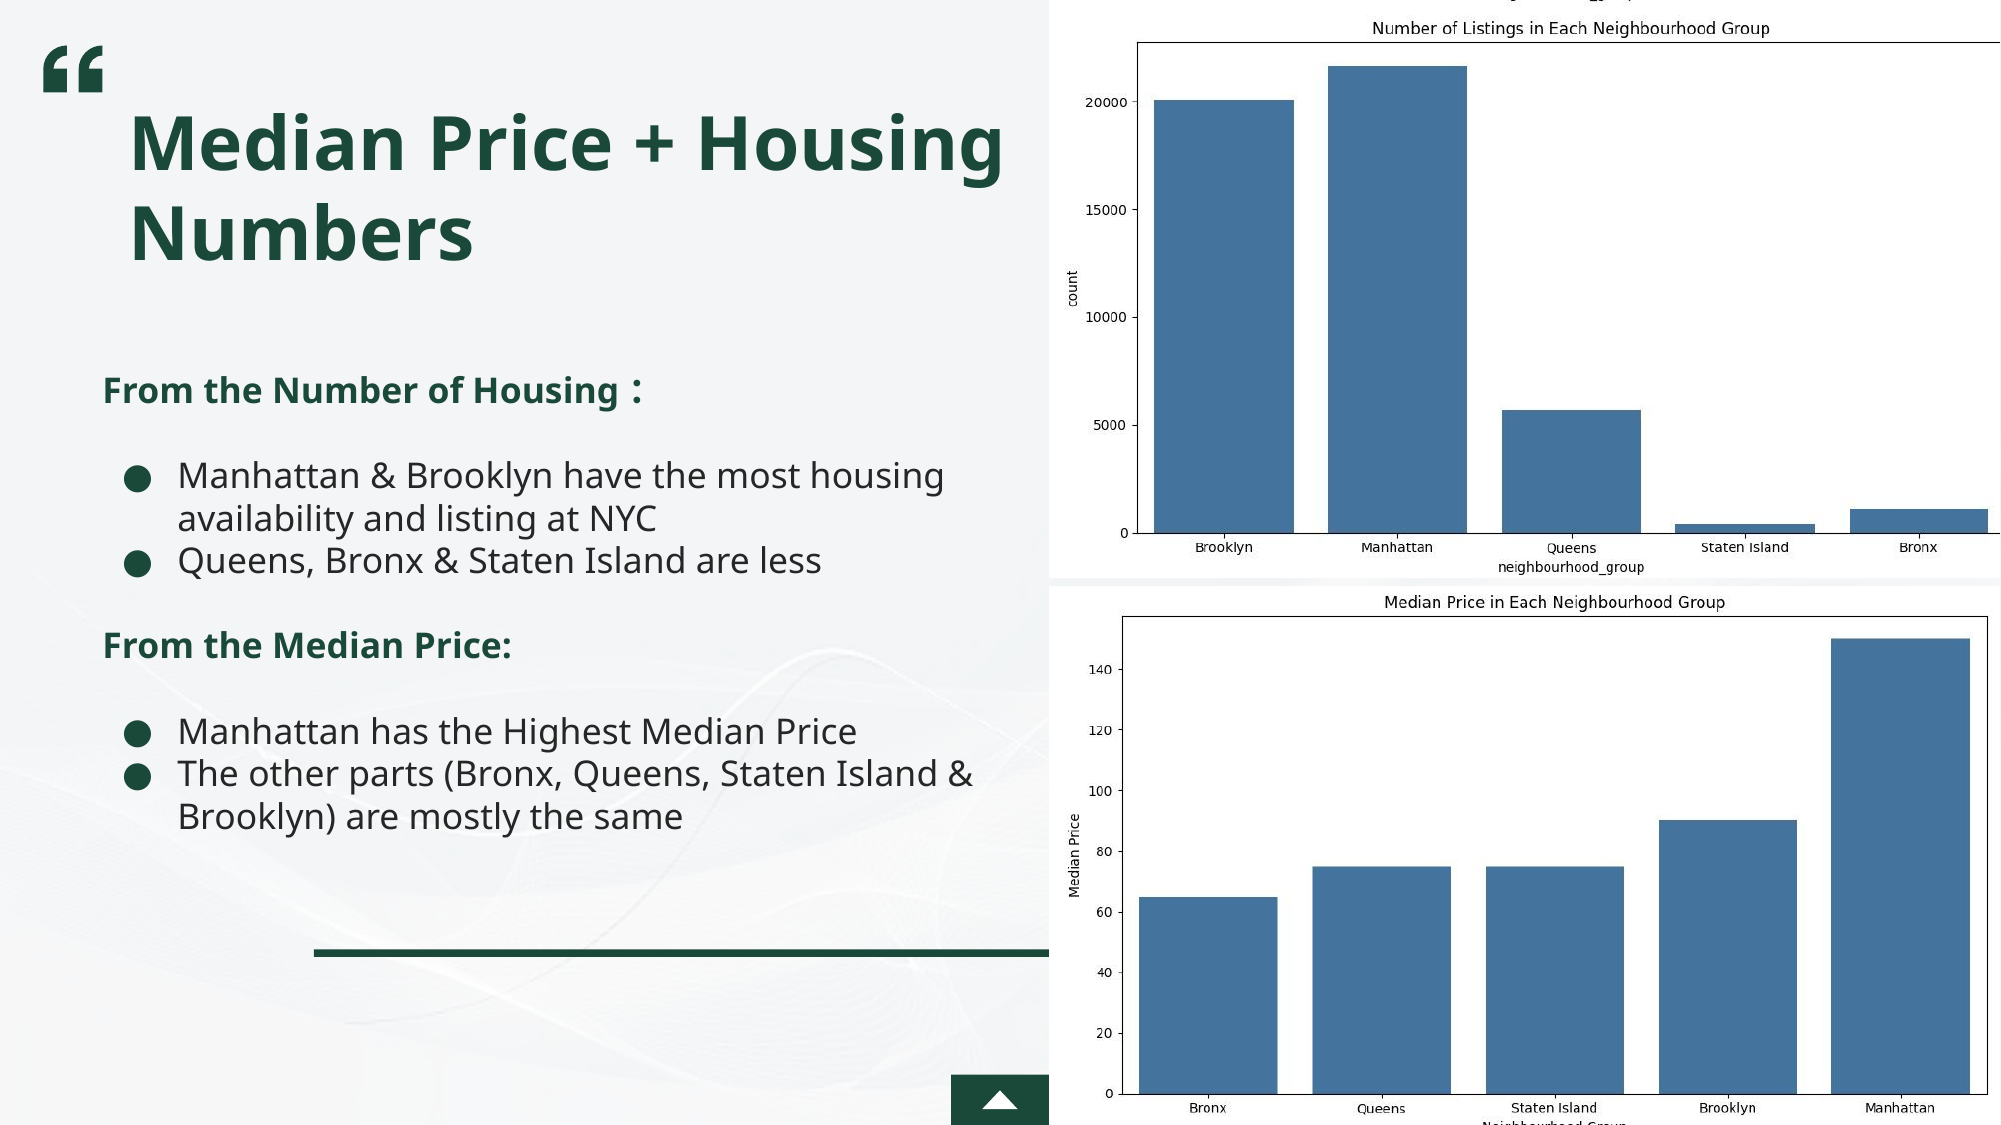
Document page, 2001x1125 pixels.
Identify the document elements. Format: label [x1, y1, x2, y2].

picture [0, 0, 2000, 1125]
text_box [950, 1074, 1043, 1125]
